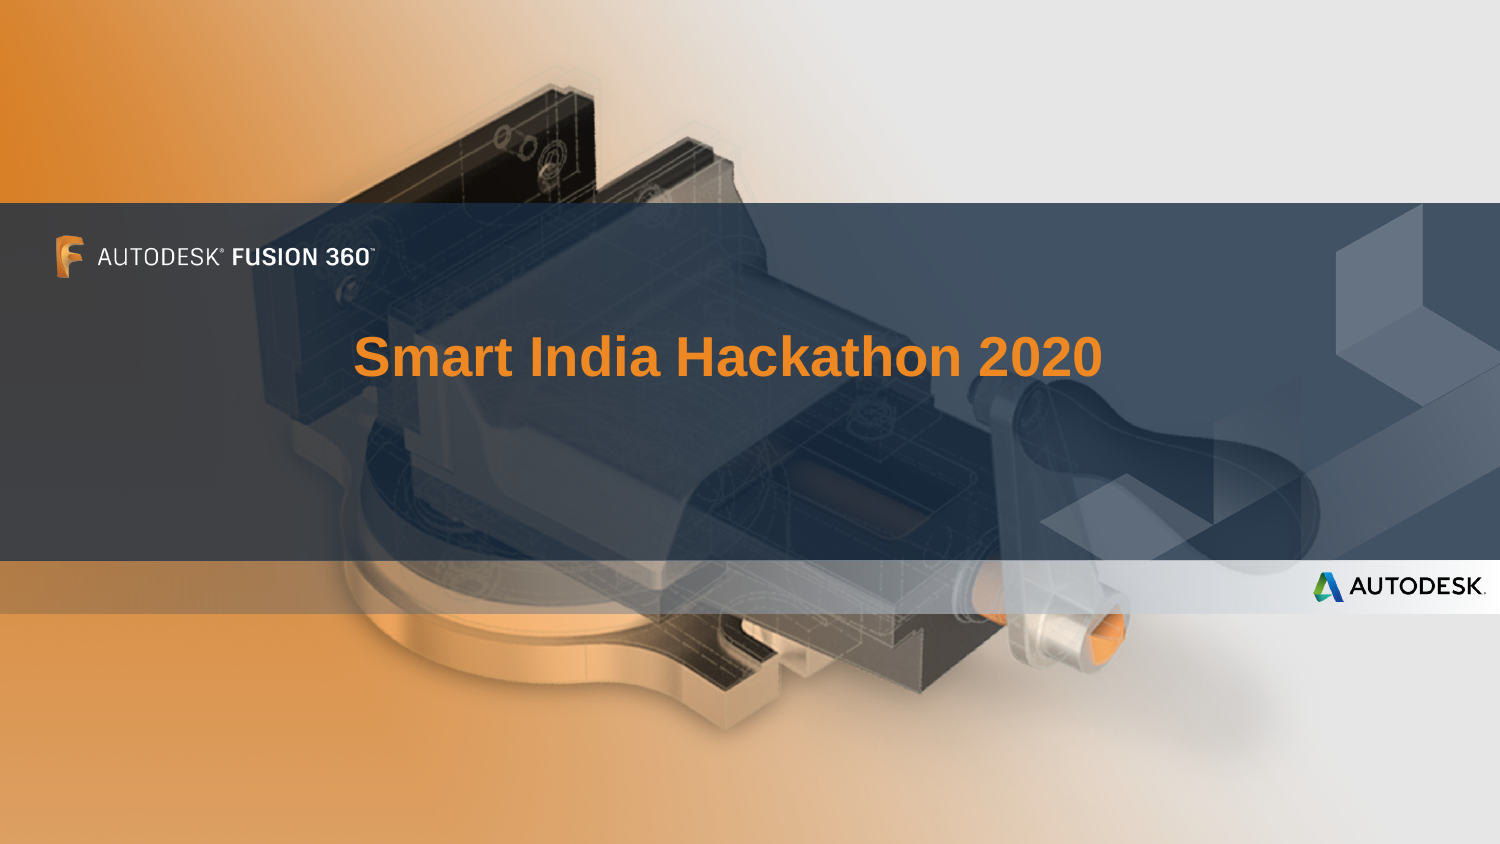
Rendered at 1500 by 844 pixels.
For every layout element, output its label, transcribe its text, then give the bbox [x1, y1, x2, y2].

picture [32, 221, 375, 292]
picture [0, 0, 1500, 561]
picture [0, 561, 1500, 844]
list Smart India Hackathon 2020 [53, 312, 1498, 442]
picture [1313, 572, 1486, 602]
